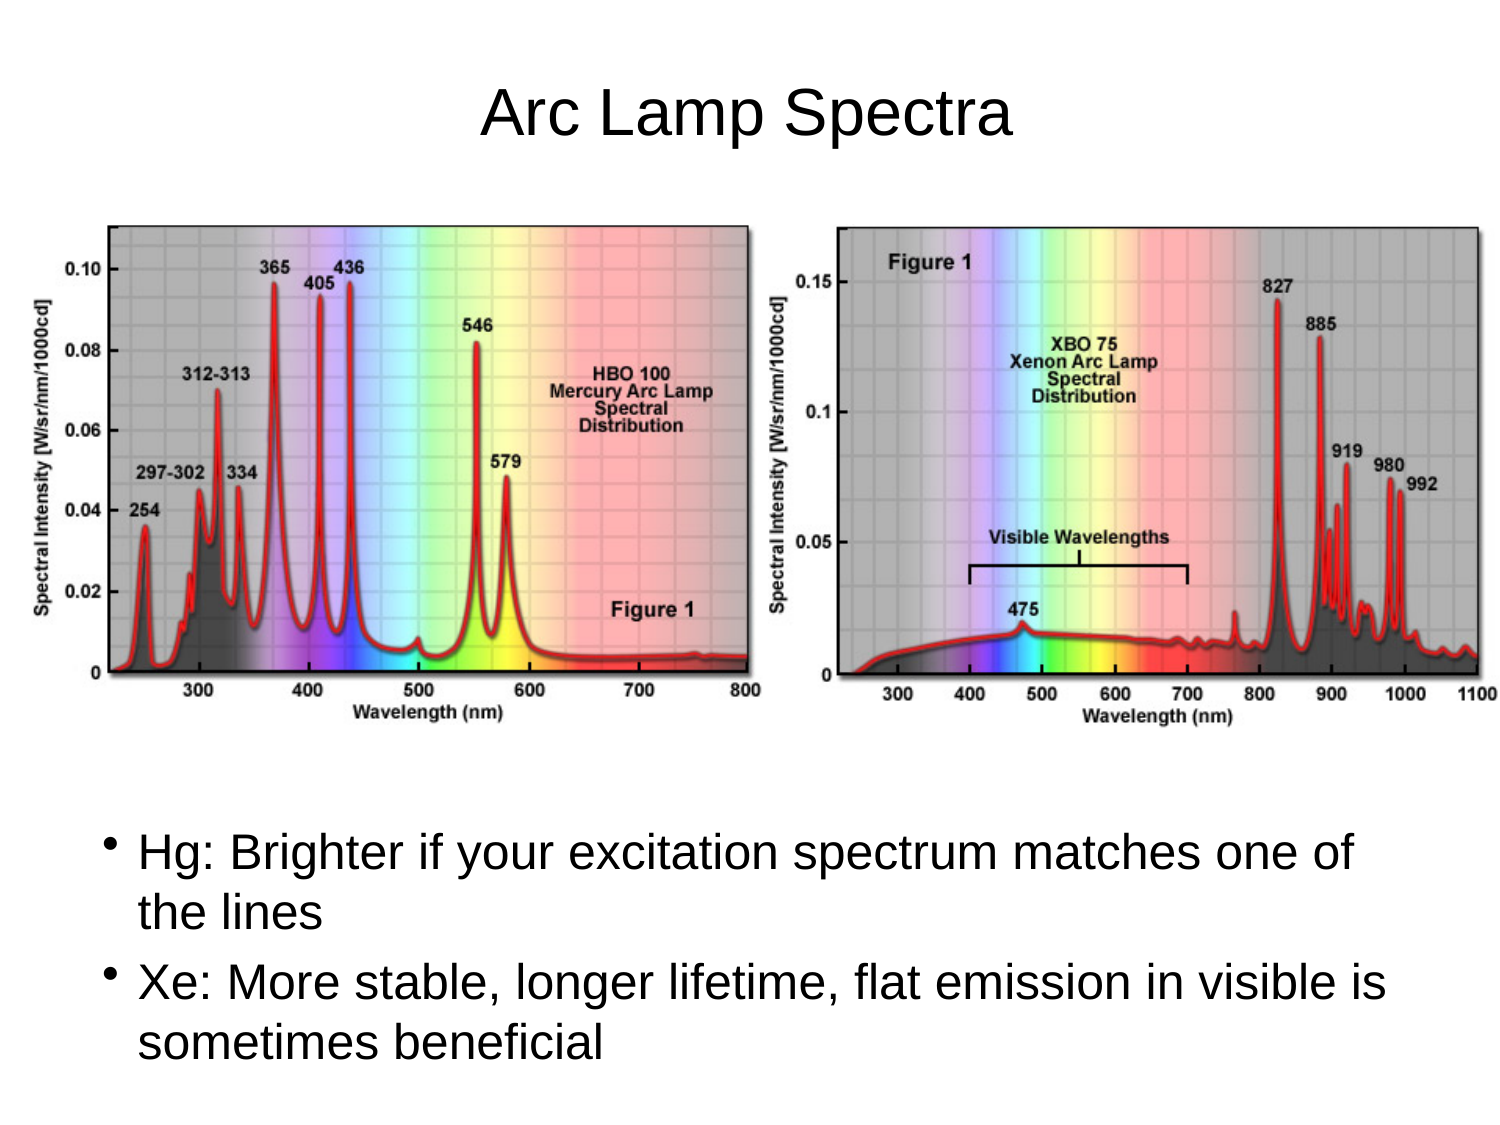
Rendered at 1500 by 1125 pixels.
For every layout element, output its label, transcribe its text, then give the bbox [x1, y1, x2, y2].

title Arc Lamp Spectra [109, 28, 1385, 190]
text_box Hg: Brighter if your excitation spectrum matches one of the lines Xe: More stable, longer lifetime, flat emission in visible is sometimes beneficial [87, 812, 1450, 1078]
picture [768, 224, 1500, 729]
picture [30, 224, 763, 726]
